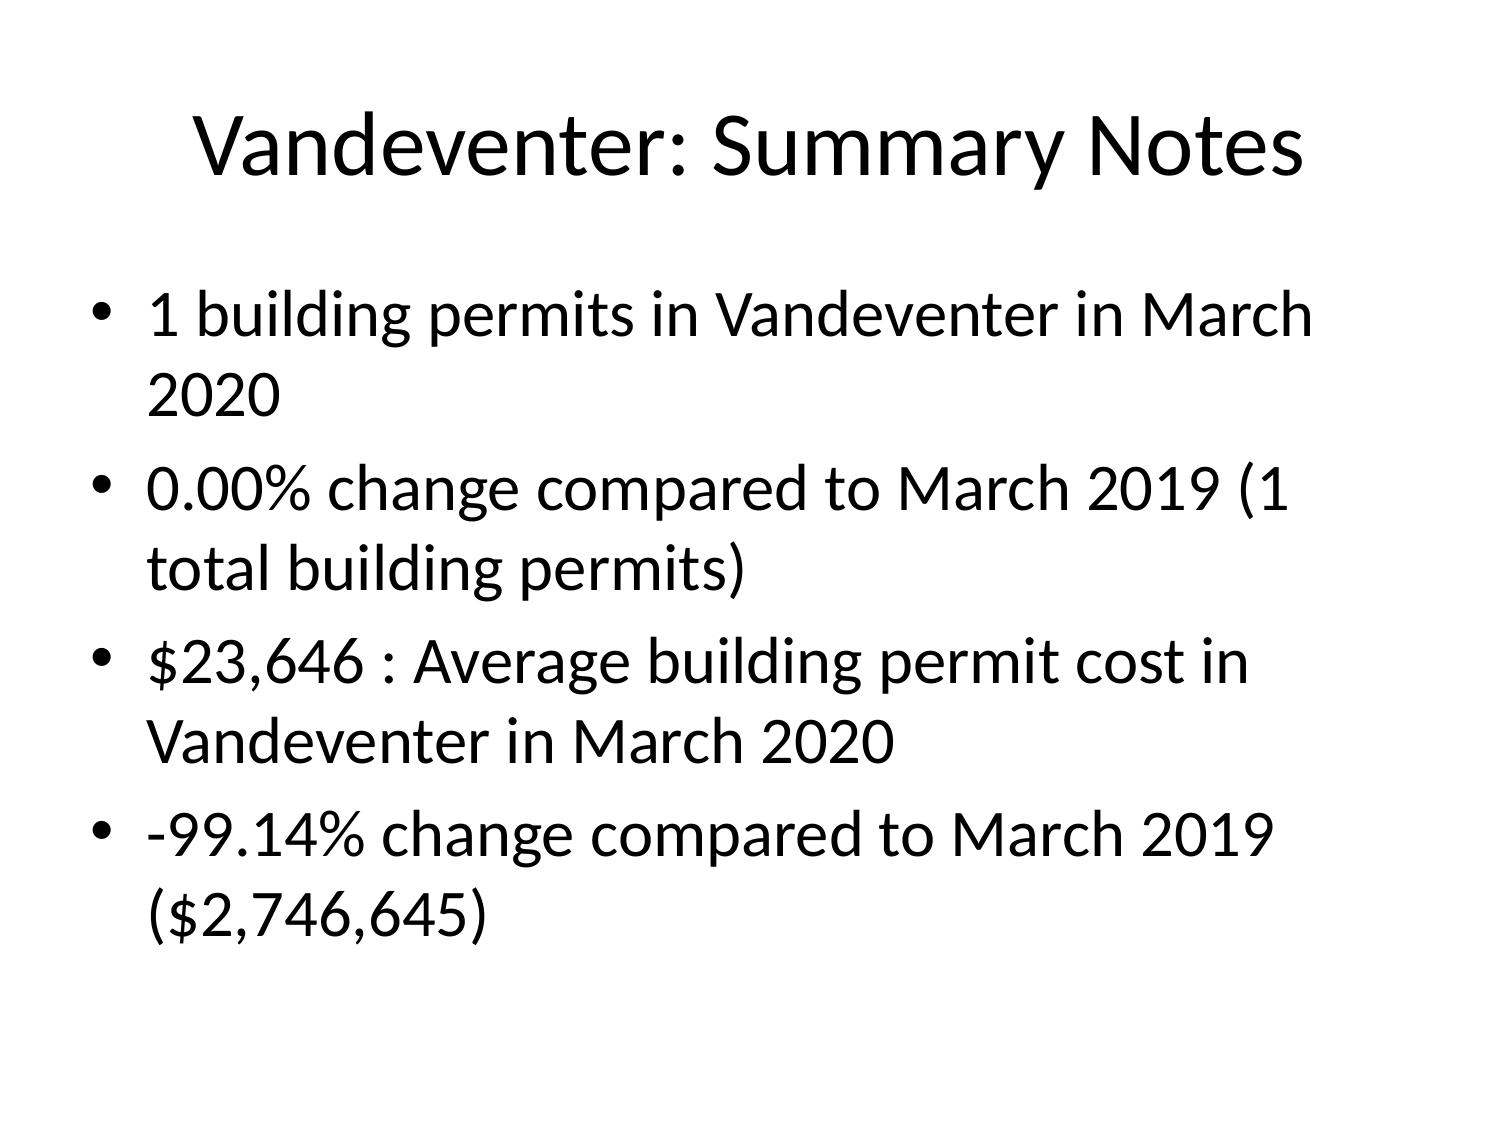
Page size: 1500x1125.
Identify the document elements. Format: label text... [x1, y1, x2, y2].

title Vandeventer: Summary Notes [75, 45, 1425, 233]
list 1 building permits in Vandeventer in March 2020 0.00% change compared to March 2019 (1 total building permits) $23,646 : Average building permit cost in Vandeventer in March 2020 -99.14% change compared to March 2019 ($2,746,645) [75, 262, 1425, 1005]
